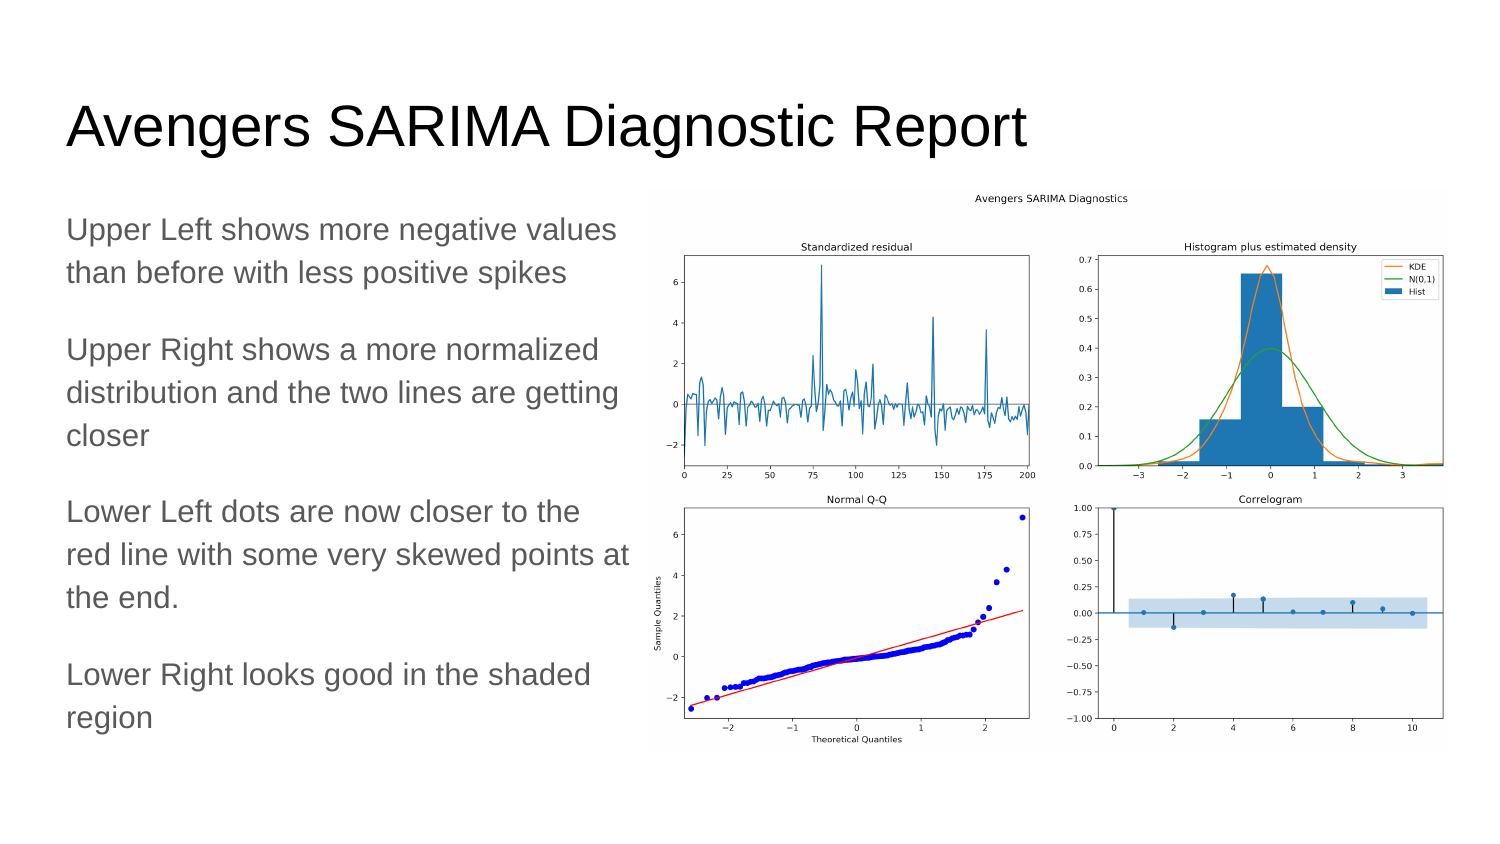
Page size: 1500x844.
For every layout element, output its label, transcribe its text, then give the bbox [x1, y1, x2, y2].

title Avengers SARIMA Diagnostic Report [51, 72, 1449, 167]
picture [648, 188, 1450, 750]
list Upper Left shows more negative values than before with less positive spikes Upper Right shows a more normalized distribution and the two lines are getting closer Lower Left dots are now closer to the red line with some very skewed points at the end. Lower Right looks good in the shaded region [51, 189, 646, 750]
